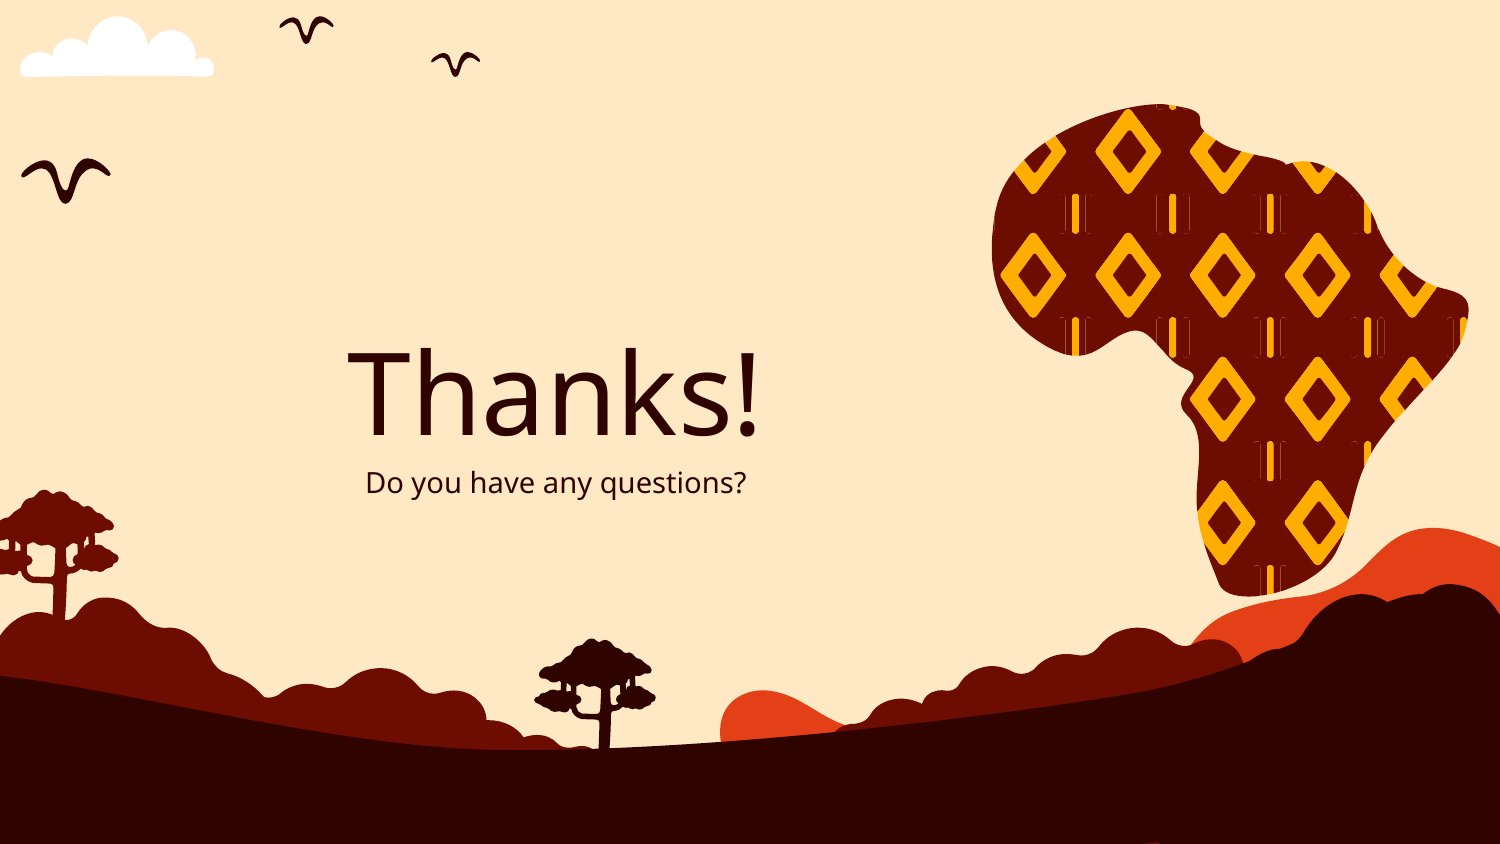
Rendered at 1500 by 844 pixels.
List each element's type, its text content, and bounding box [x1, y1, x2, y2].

title Thanks! [114, 321, 982, 449]
subtitle Do you have any questions? [114, 449, 982, 523]
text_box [987, 103, 1473, 597]
